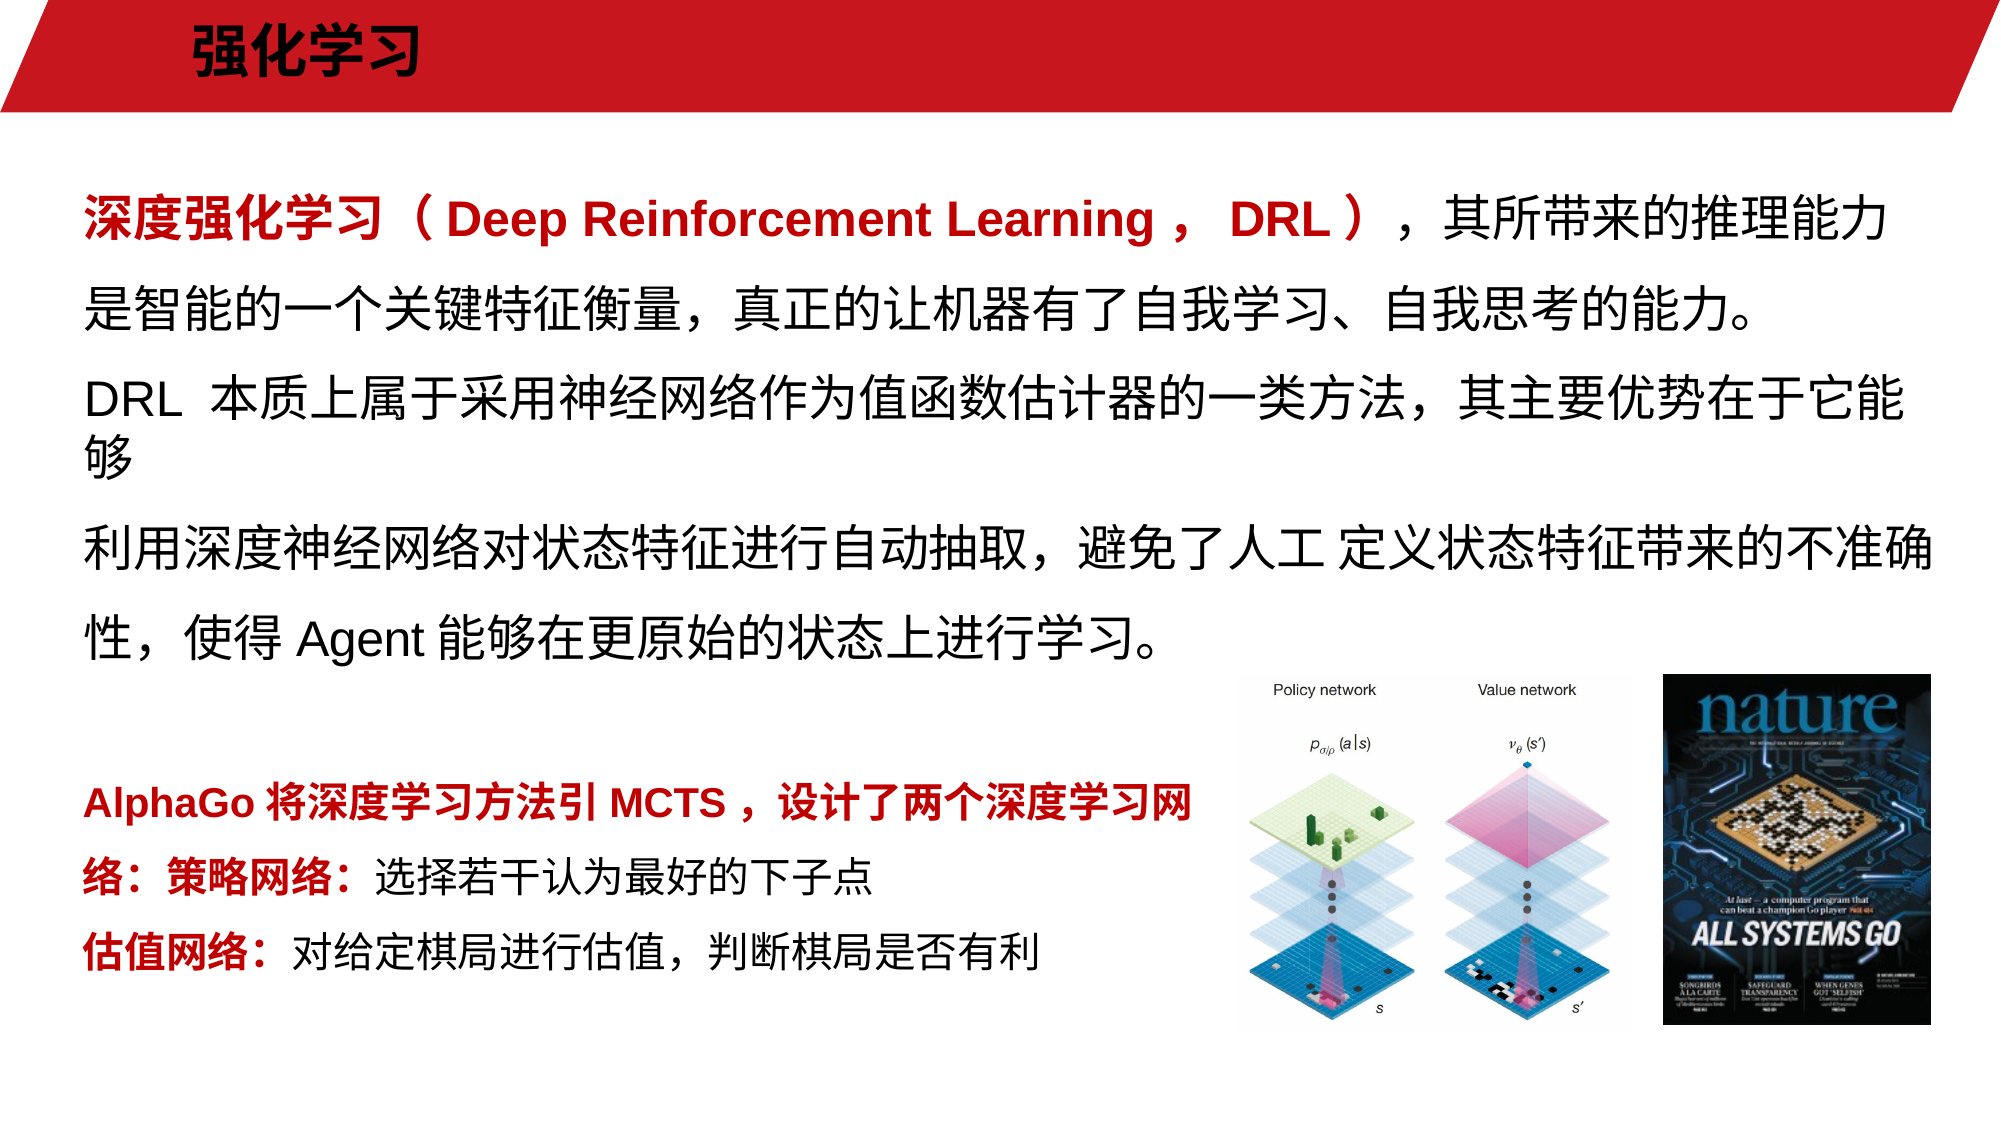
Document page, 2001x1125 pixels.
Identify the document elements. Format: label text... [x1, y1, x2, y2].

picture [1237, 673, 1632, 1035]
picture [1662, 673, 1932, 1026]
text_box 深度强化学习（Deep Reinforcement Learning，DRL），其所带来的推理能力 是智能的一个关键特征衡量，真正的让机器有了自我学习、自我思考的能力。 DRL 本质上属于采用神经网络作为值函数估计器的一类方法，其主要优势在于它能够 利用深度神经网络对状态特征进行自动抽取，避免了人工 定义状态特征带来的不准确性，使得Agent能够在更原始的状态上进行学习。 AlphaGo将深度学习方法引MCTS，设计了两个深度学习网络：策略网络：选择若干认为最好的下子点 估值网络：对给定棋局进行估值，判断棋局是否有利 [80, 152, 1950, 977]
title 强化学习 [189, 12, 461, 152]
